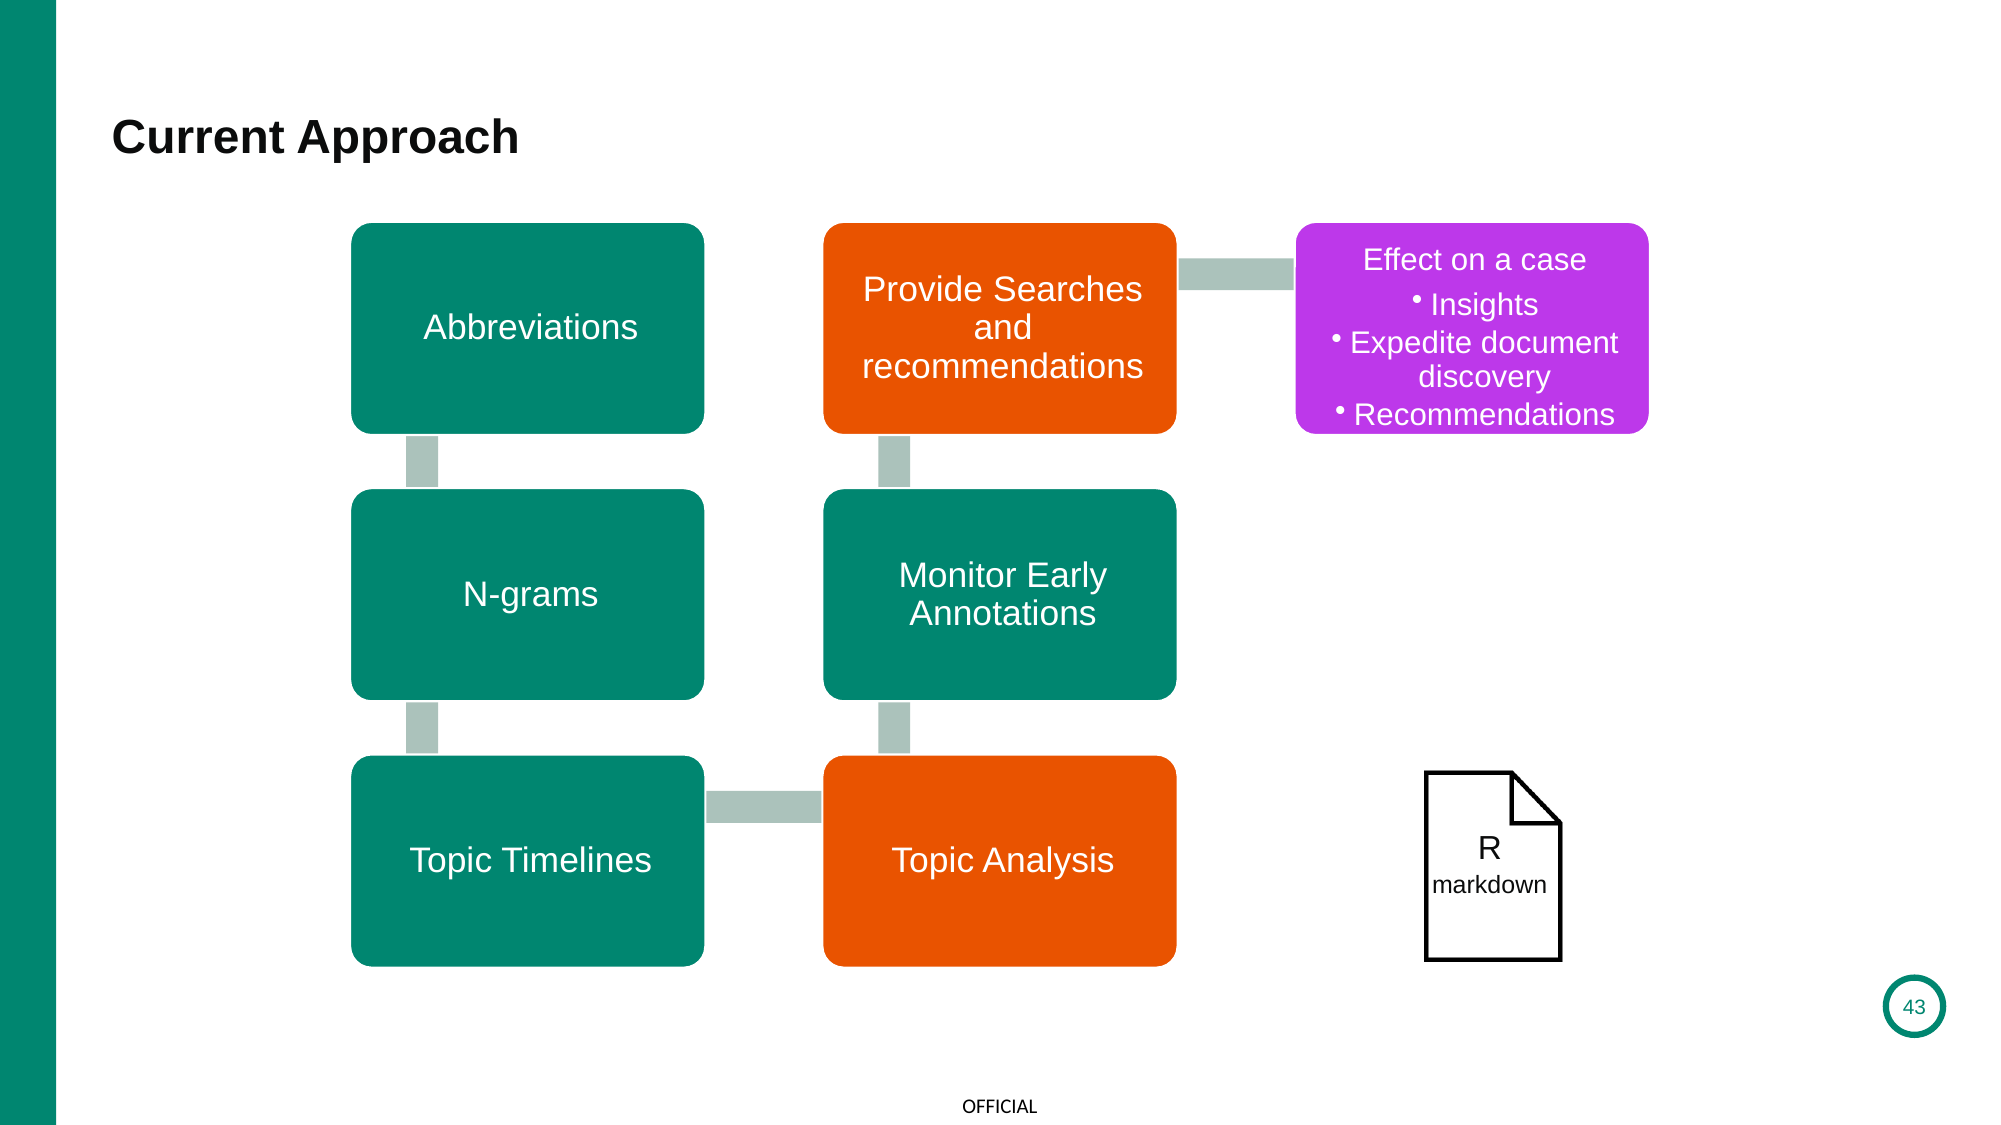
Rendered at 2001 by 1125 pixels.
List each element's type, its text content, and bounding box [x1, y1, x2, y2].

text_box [1382, 751, 1604, 982]
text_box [349, 150, 1651, 1040]
slide_number 43 [1882, 974, 1947, 1039]
title Current Approach [111, 112, 1628, 189]
